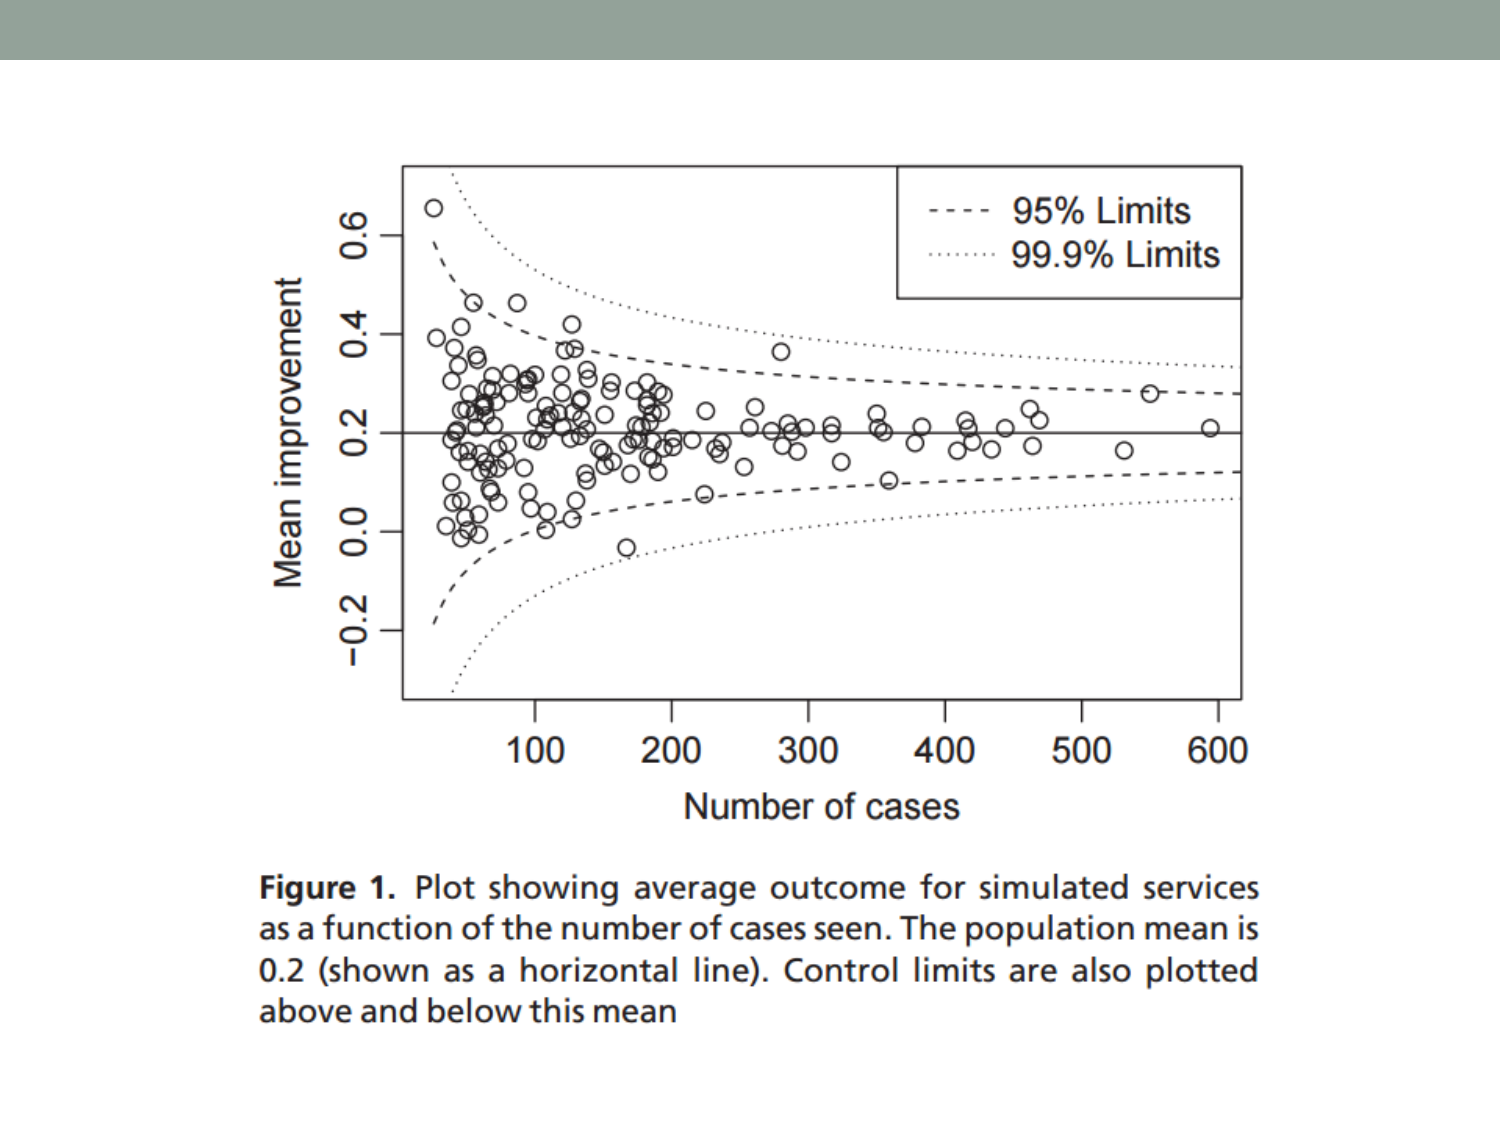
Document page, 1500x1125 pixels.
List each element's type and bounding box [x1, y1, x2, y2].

picture [210, 125, 1290, 1071]
